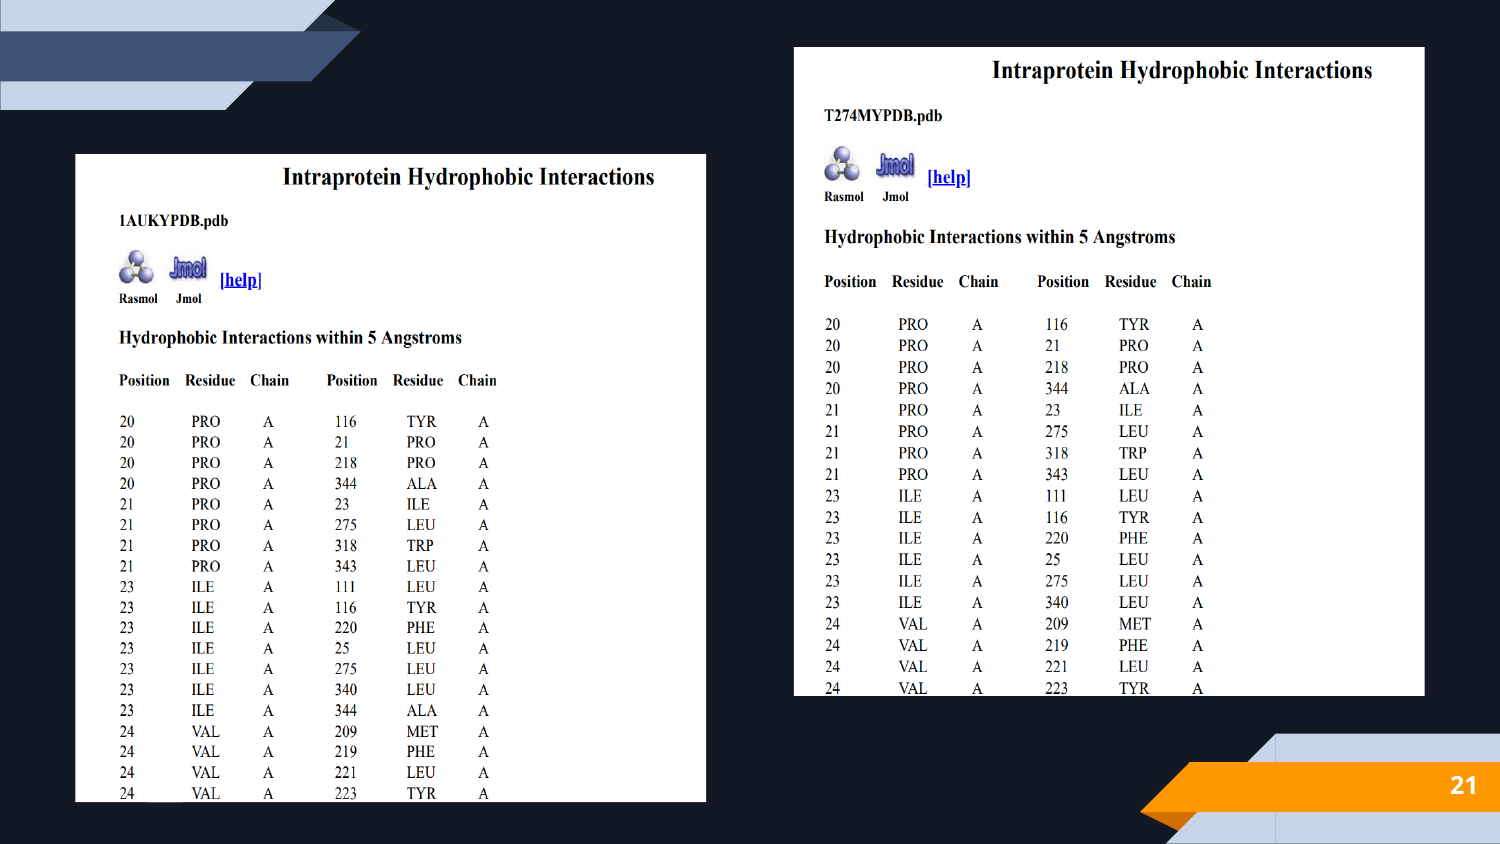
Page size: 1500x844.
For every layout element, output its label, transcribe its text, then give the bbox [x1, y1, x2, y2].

slide_number 21 [1249, 760, 1494, 813]
picture [793, 47, 1425, 696]
picture [75, 154, 707, 803]
